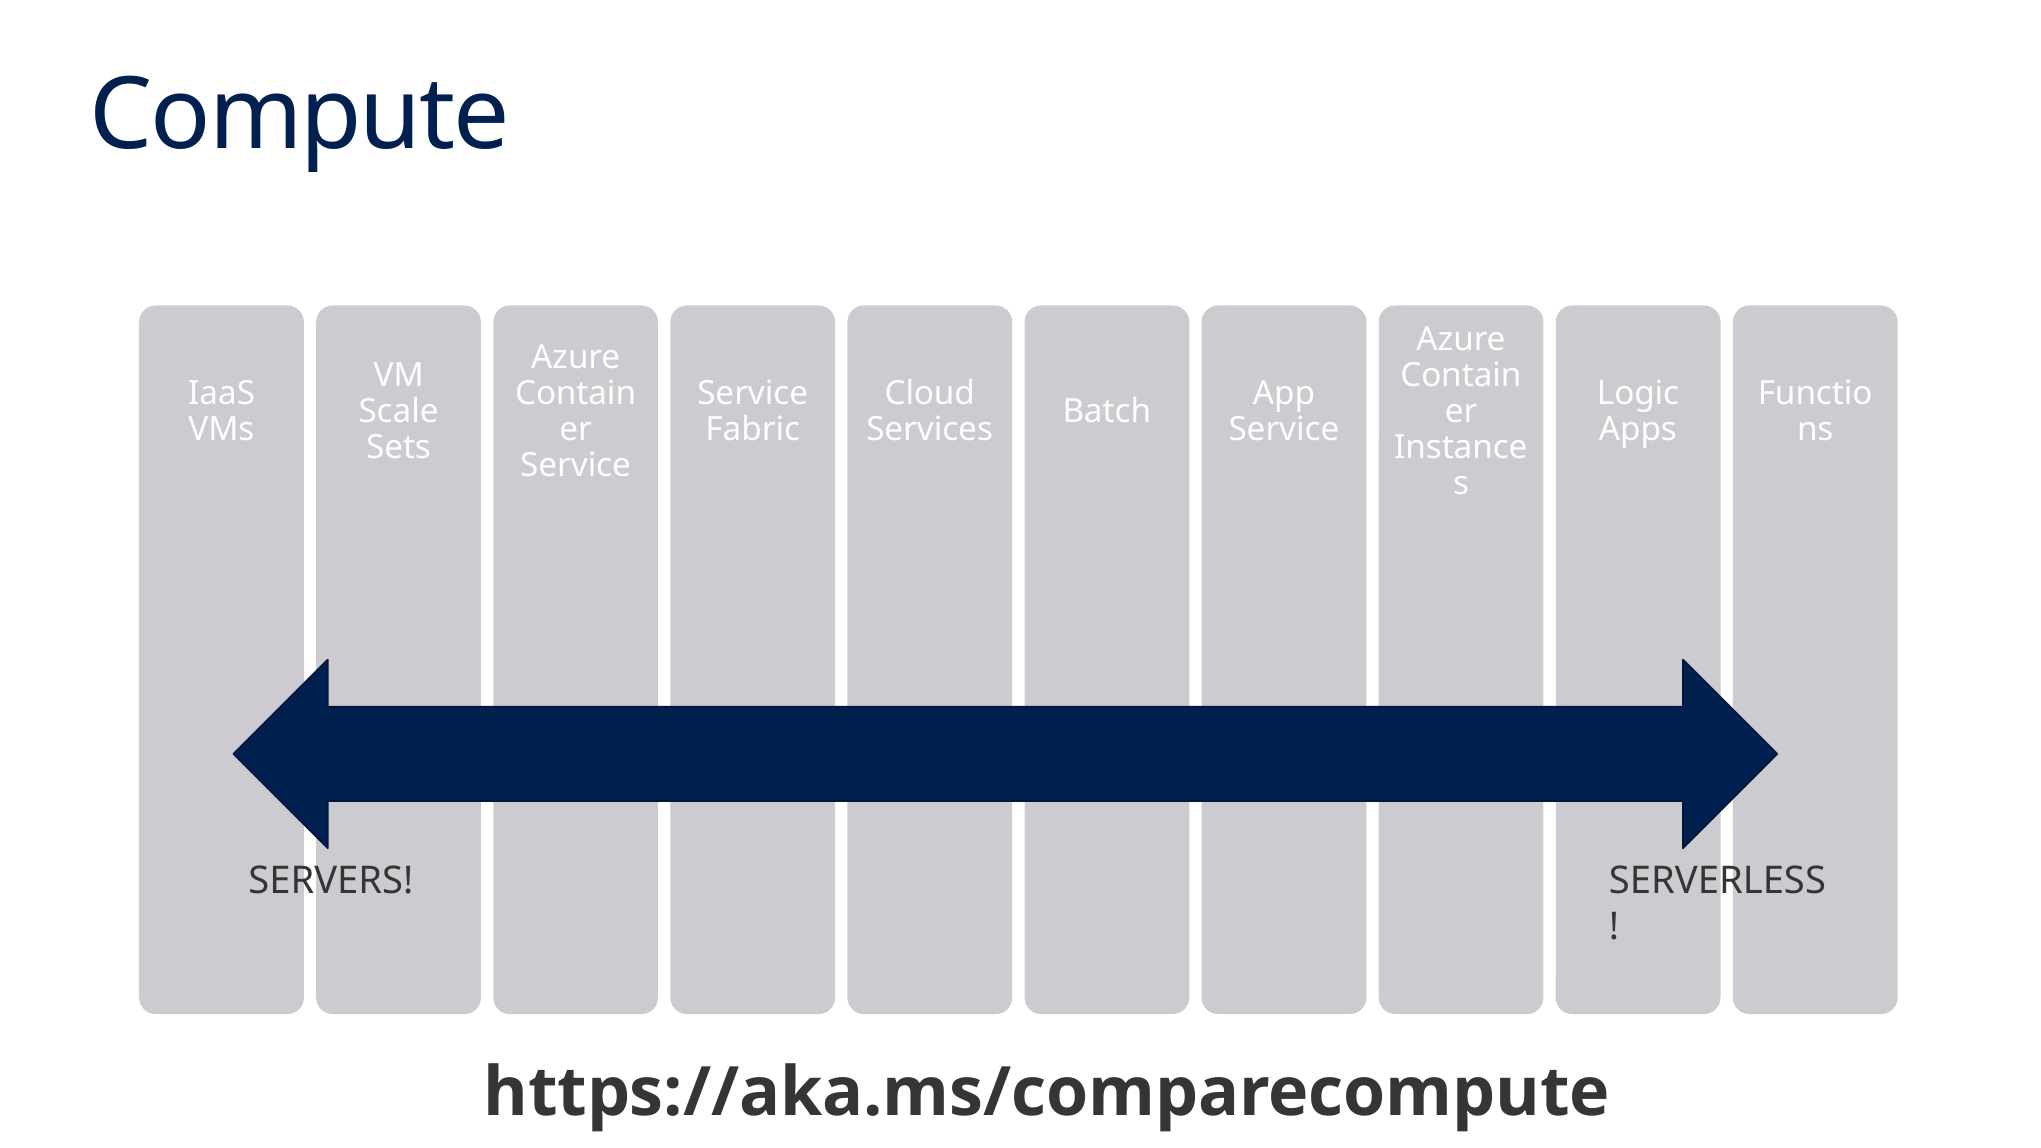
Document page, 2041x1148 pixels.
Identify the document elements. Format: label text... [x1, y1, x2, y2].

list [138, 305, 1899, 1015]
title Compute [89, 48, 2041, 199]
text_box https://aka.ms/comparecompute [117, 1031, 1976, 1148]
